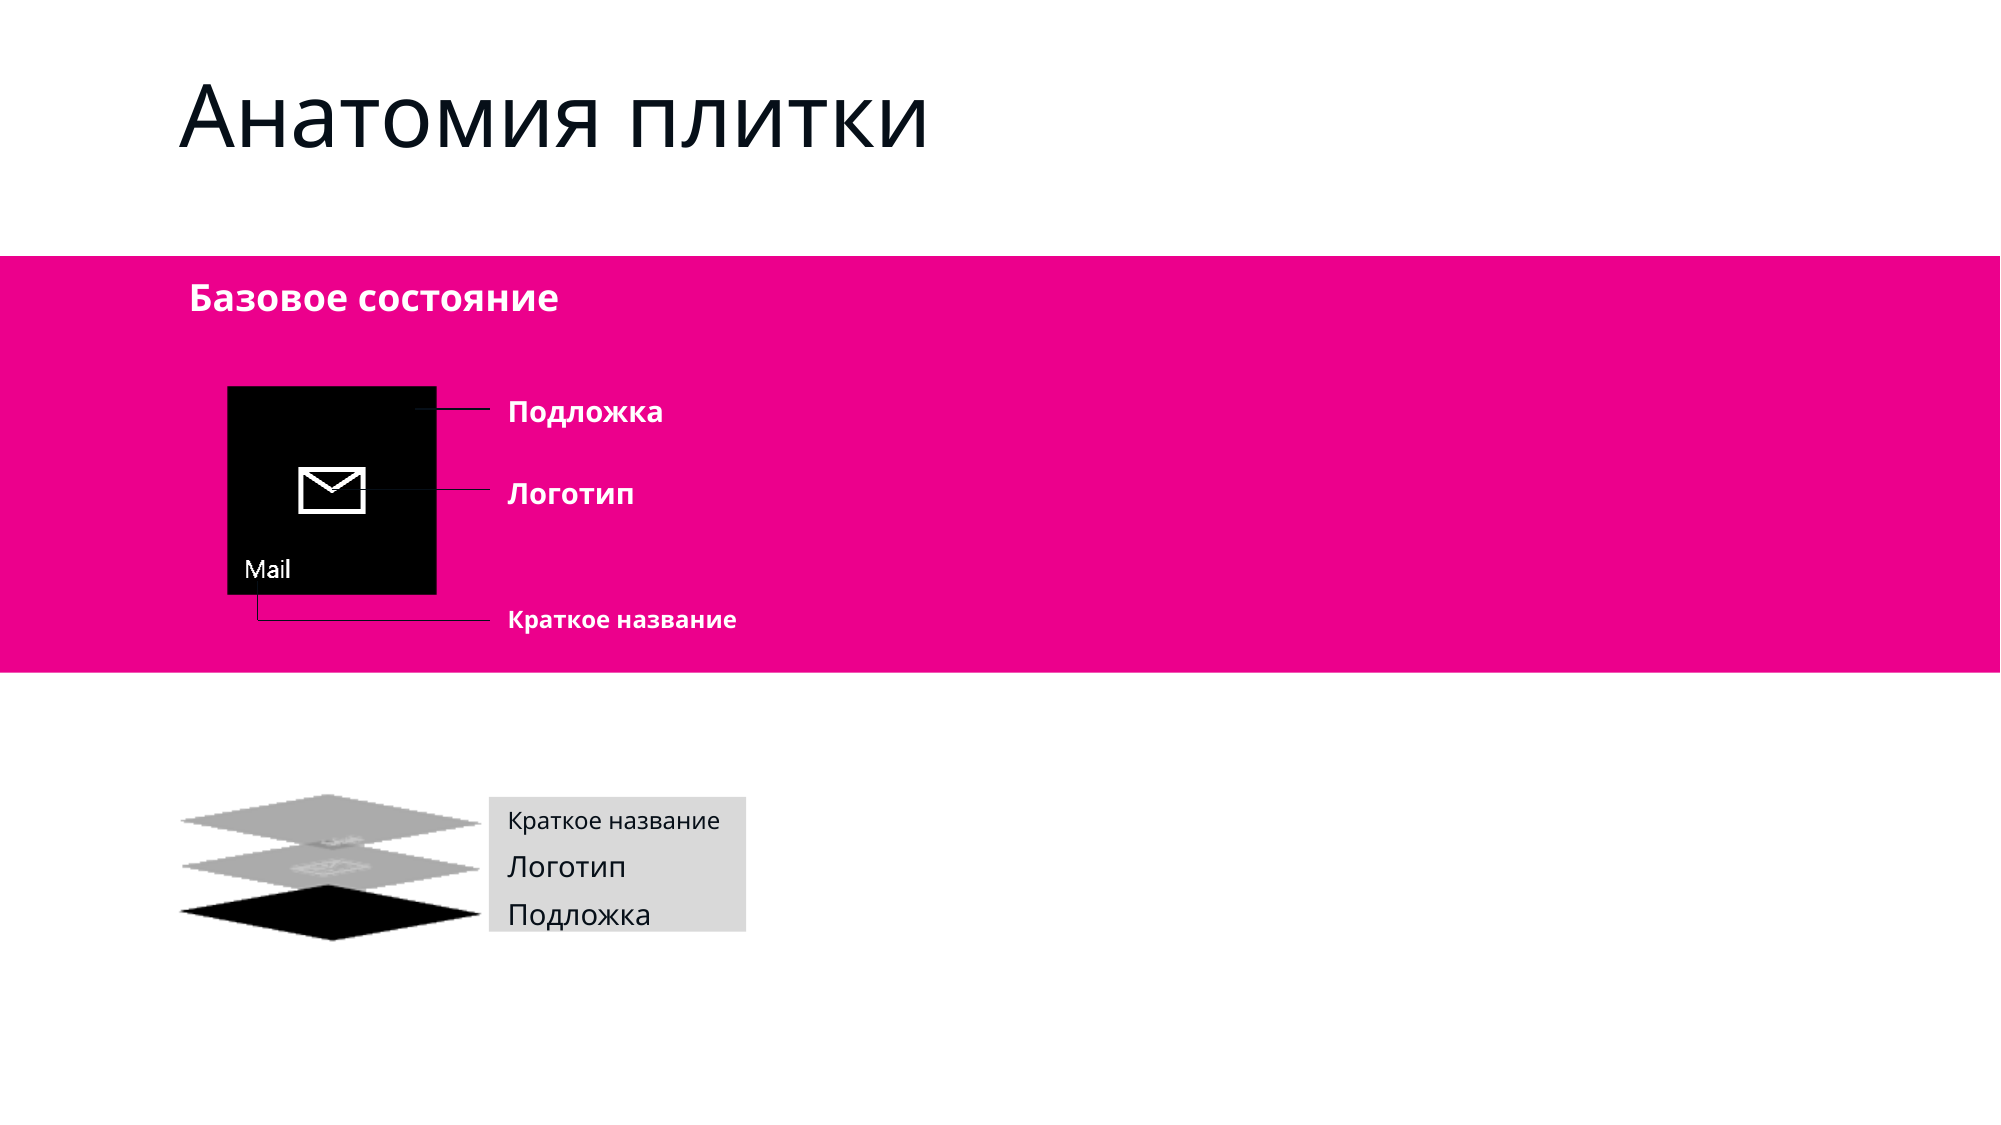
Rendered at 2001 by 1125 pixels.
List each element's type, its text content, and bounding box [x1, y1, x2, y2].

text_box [173, 266, 755, 974]
text_box [0, 255, 2000, 674]
title Анатомия плитки [173, 60, 1863, 179]
